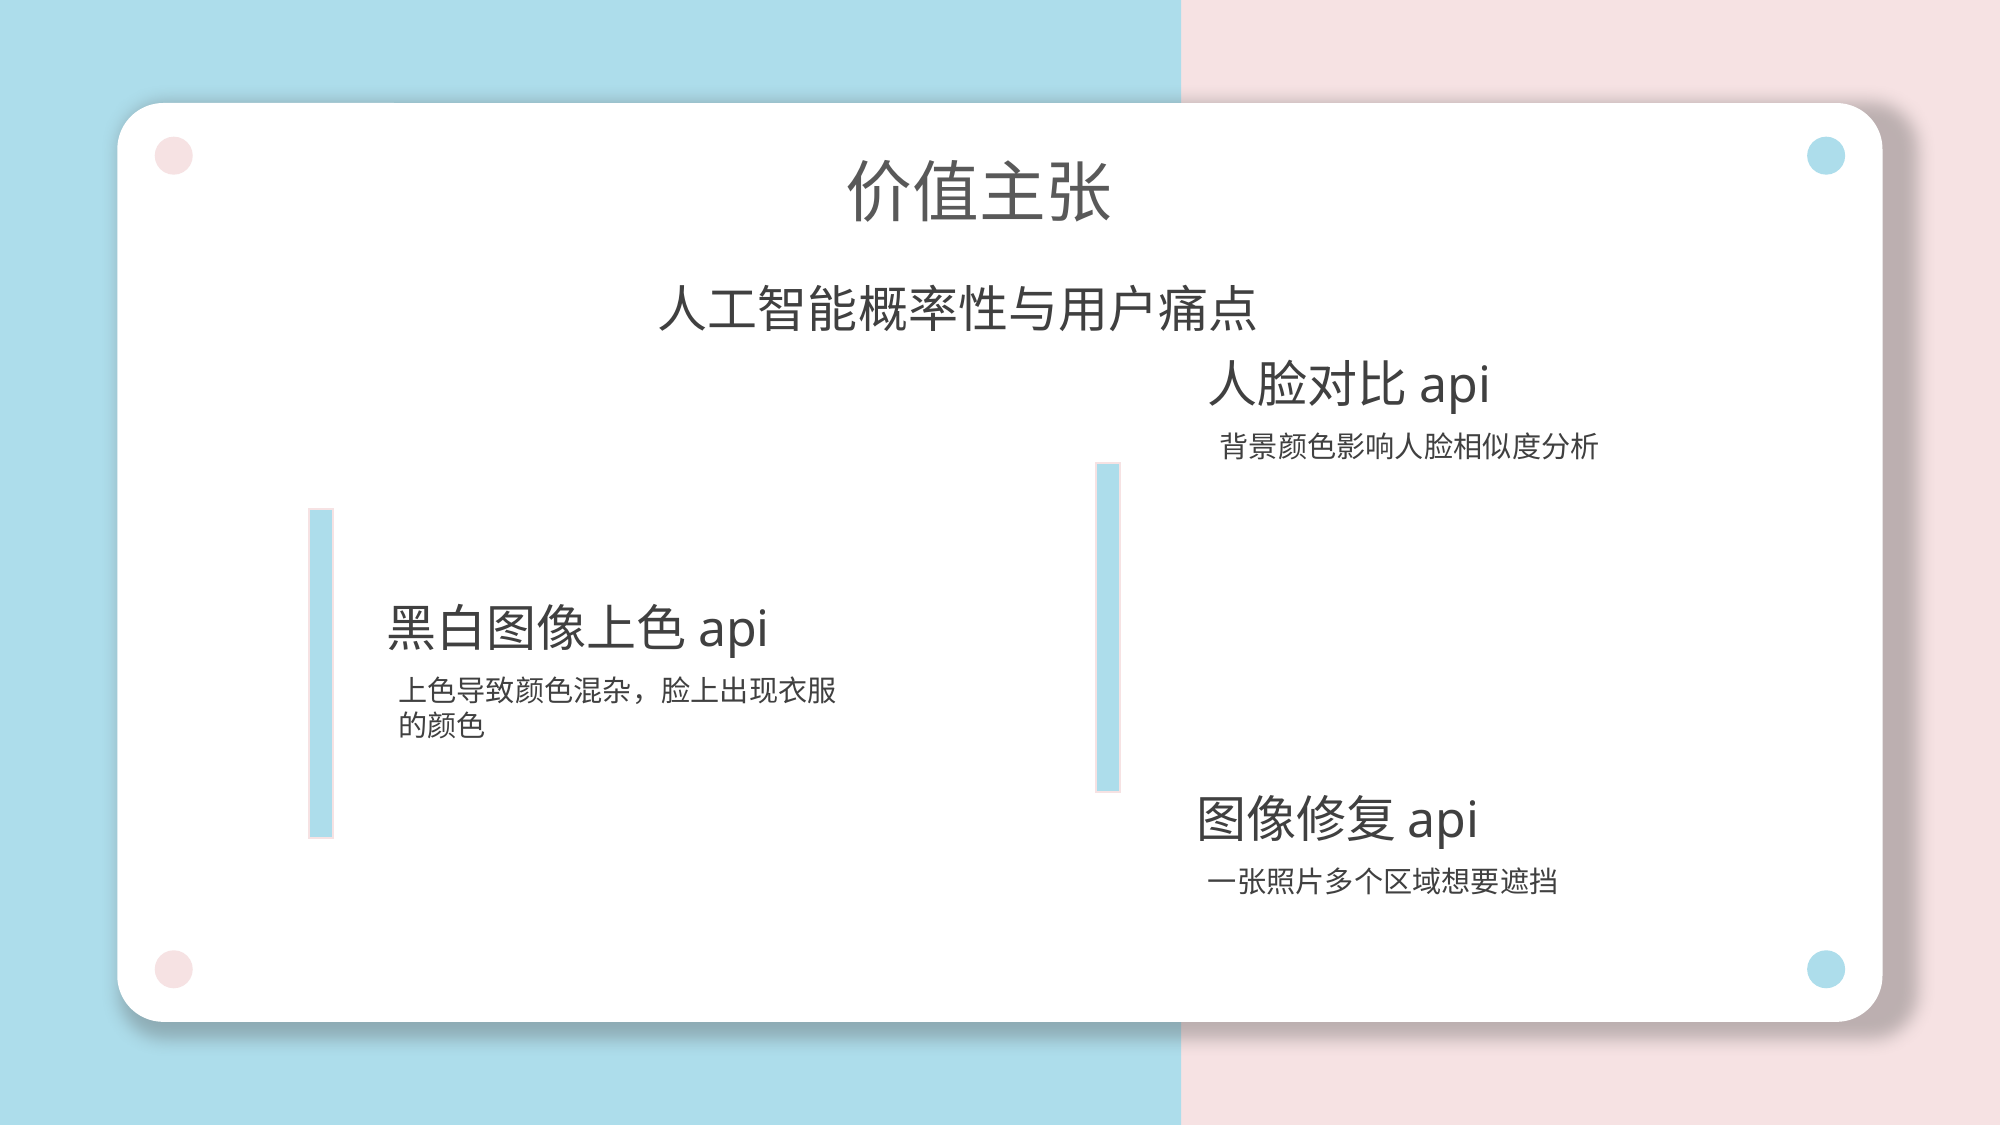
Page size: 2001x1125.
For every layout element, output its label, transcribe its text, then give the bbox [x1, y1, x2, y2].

text_box 价值主张 [830, 142, 1170, 238]
text_box [1806, 949, 1847, 990]
text_box [0, 0, 1182, 1125]
text_box [1806, 135, 1847, 176]
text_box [1192, 345, 1681, 472]
text_box [1095, 462, 1121, 793]
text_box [1181, 780, 1665, 907]
text_box [116, 101, 1884, 1023]
text_box [153, 135, 194, 176]
text_box [153, 949, 194, 990]
text_box 人工智能概率性与用户痛点 [643, 269, 1357, 345]
text_box [308, 508, 334, 839]
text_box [371, 589, 855, 751]
